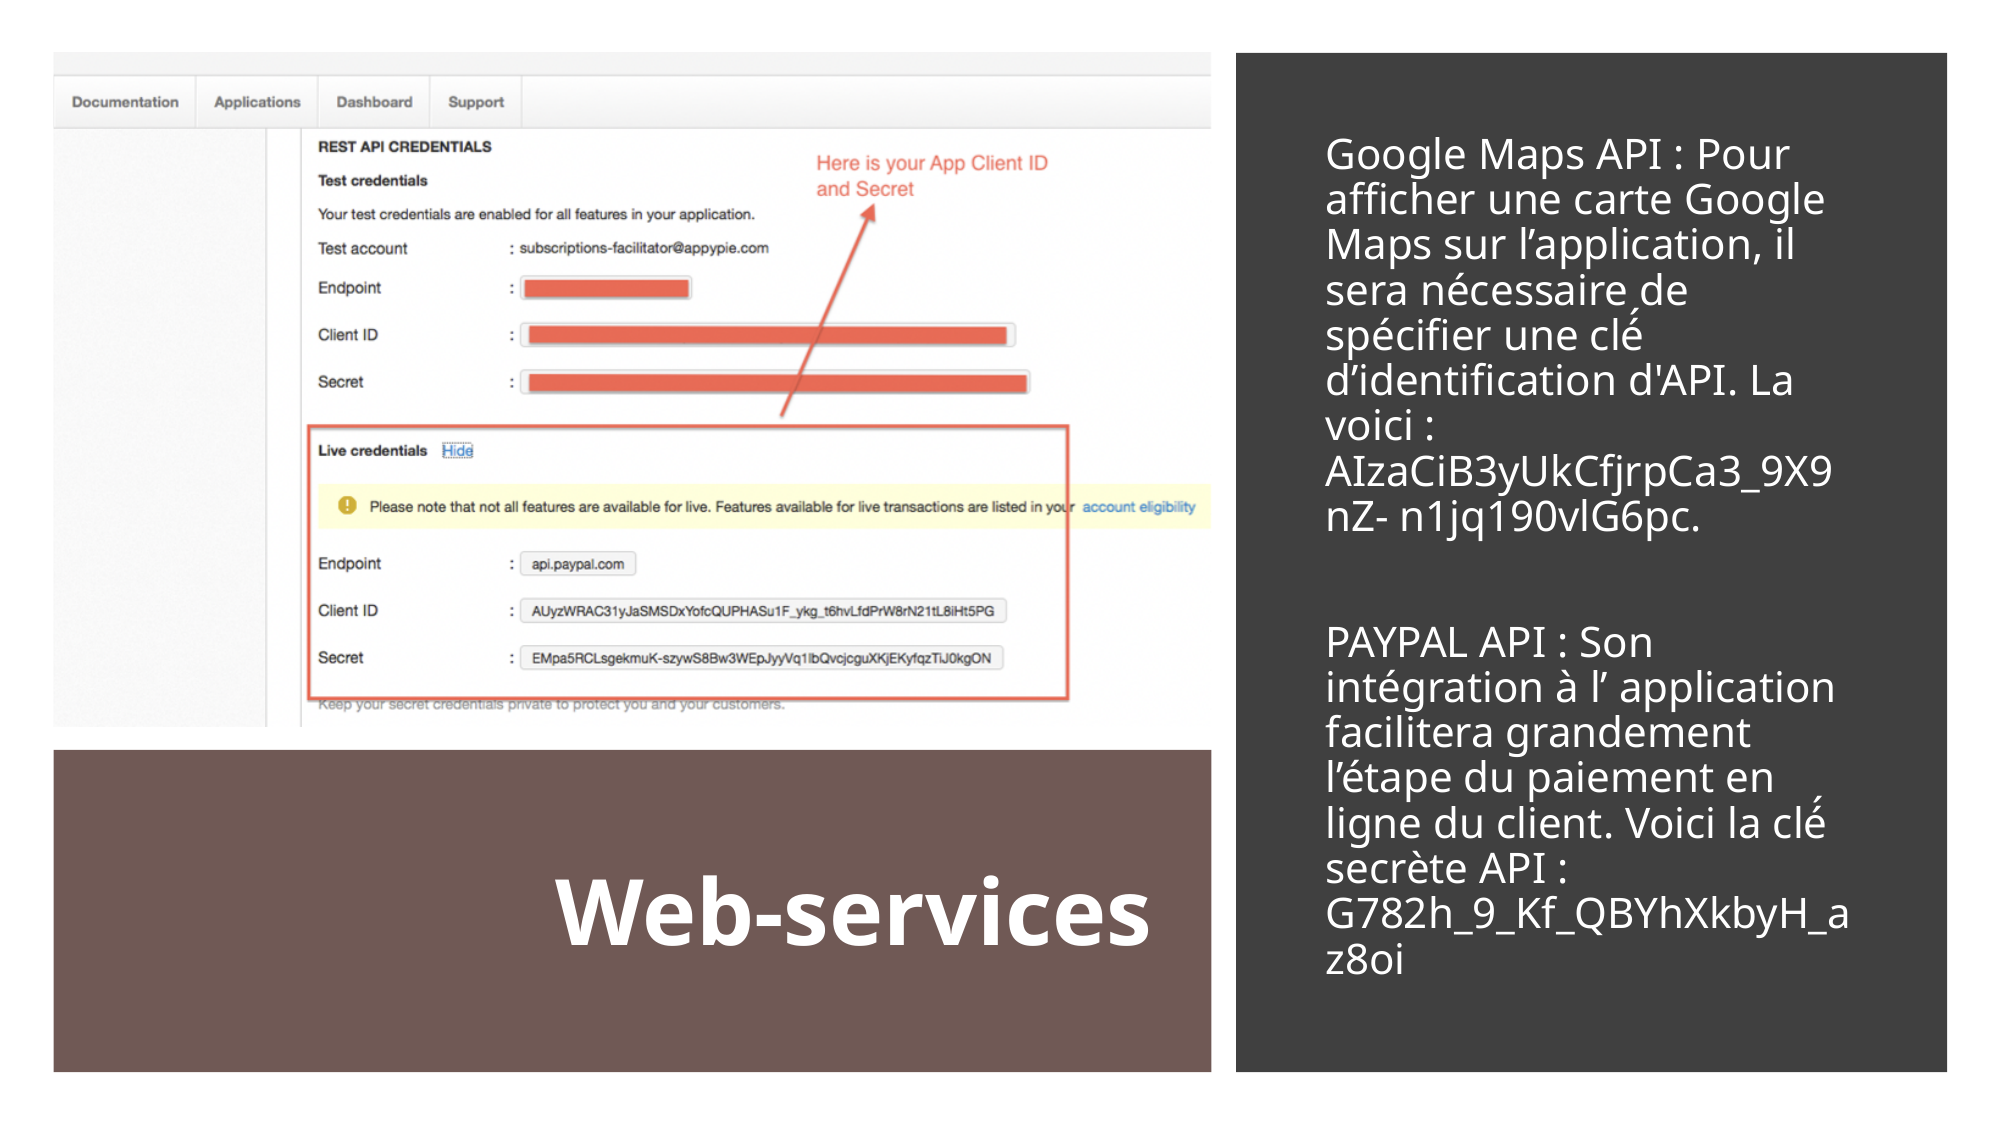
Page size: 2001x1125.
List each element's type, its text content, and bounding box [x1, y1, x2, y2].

picture [53, 52, 1212, 727]
text_box [1235, 52, 1948, 1073]
text_box [53, 749, 1212, 1073]
title Web-services [85, 782, 1168, 1049]
list Google Maps API : Pour afficher une carte Google Maps sur l’application, il sera nécessaire de spécifier une clé́ d’identification d'API. La voici : AIzaCiB3yUkCfjrpCa3_9X9nZ- n1jq190vlG6pc. PAYPAL API : Son intégration à l’ application facilitera grandement l’étape du paiement en ligne du client. Voici la clé́ secrète API : G782h_9_Kf_QBYhXkbyH_az8oi [1310, 125, 1873, 1000]
